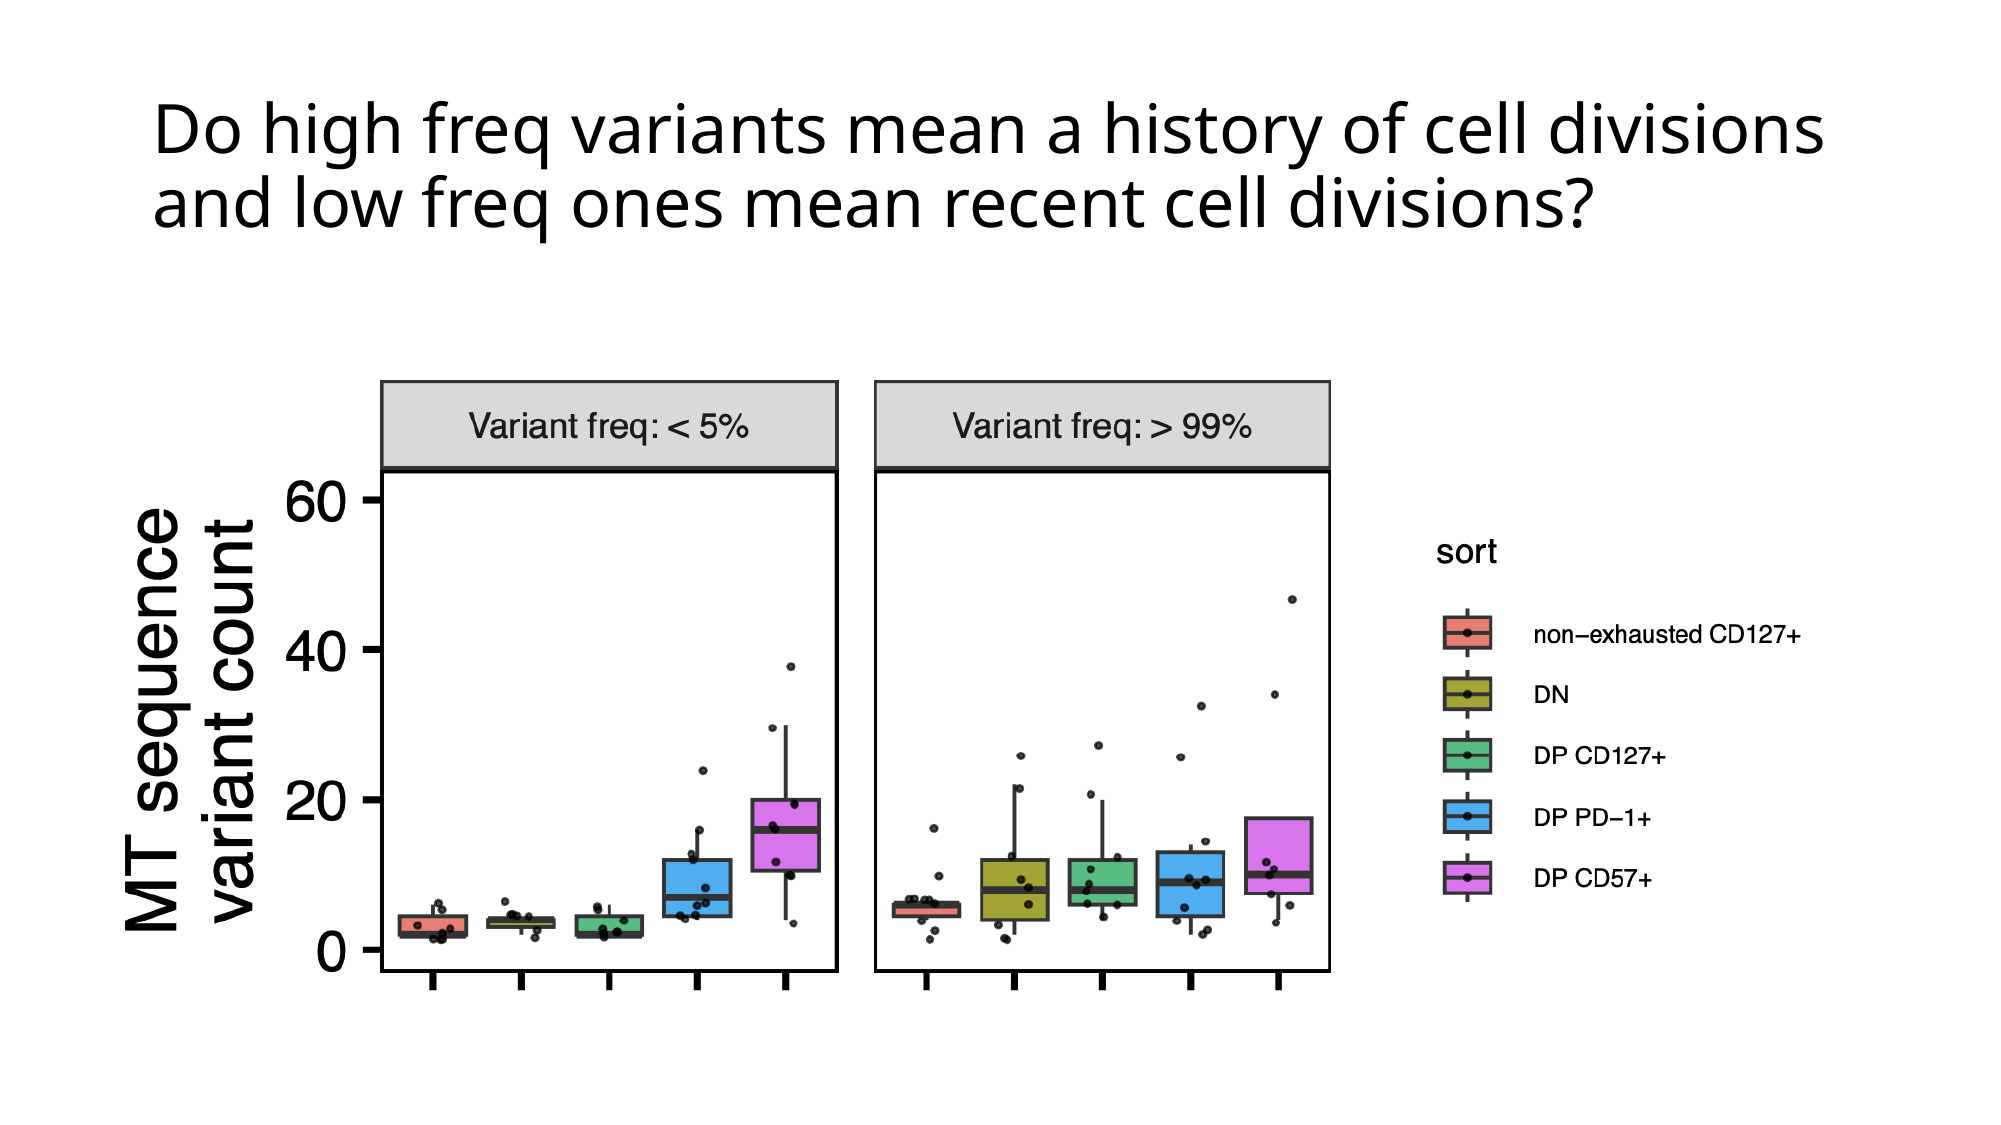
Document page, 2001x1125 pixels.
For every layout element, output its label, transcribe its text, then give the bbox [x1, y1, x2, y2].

title Do high freq variants mean a history of cell divisions and low freq ones mean recent cell divisions? [137, 59, 1863, 278]
picture [101, 365, 1863, 1089]
